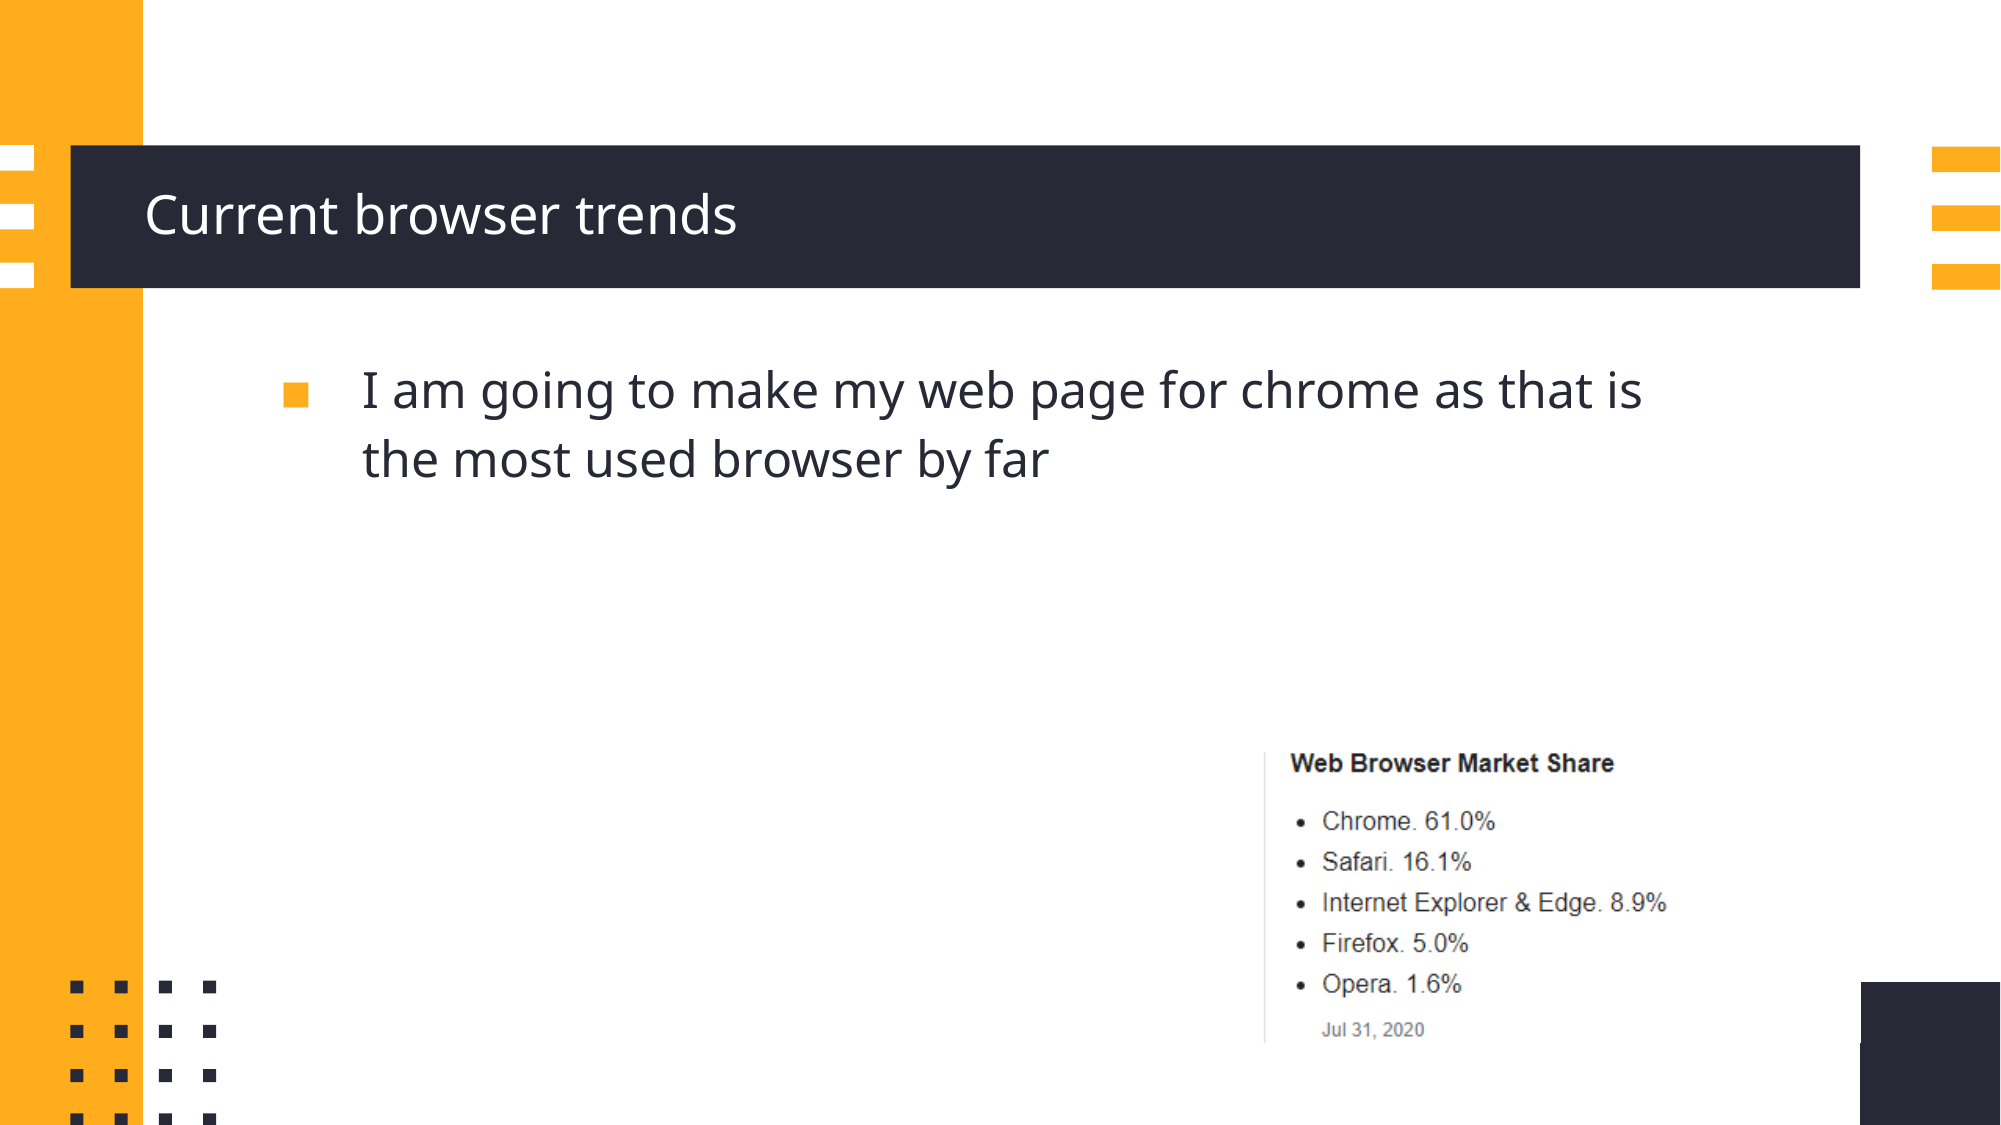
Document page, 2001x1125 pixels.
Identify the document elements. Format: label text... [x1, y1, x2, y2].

title Current browser trends [144, 145, 1861, 289]
picture [1247, 751, 1861, 1043]
list I am going to make my web page for chrome as that is the most used browser by far [262, 349, 1718, 982]
